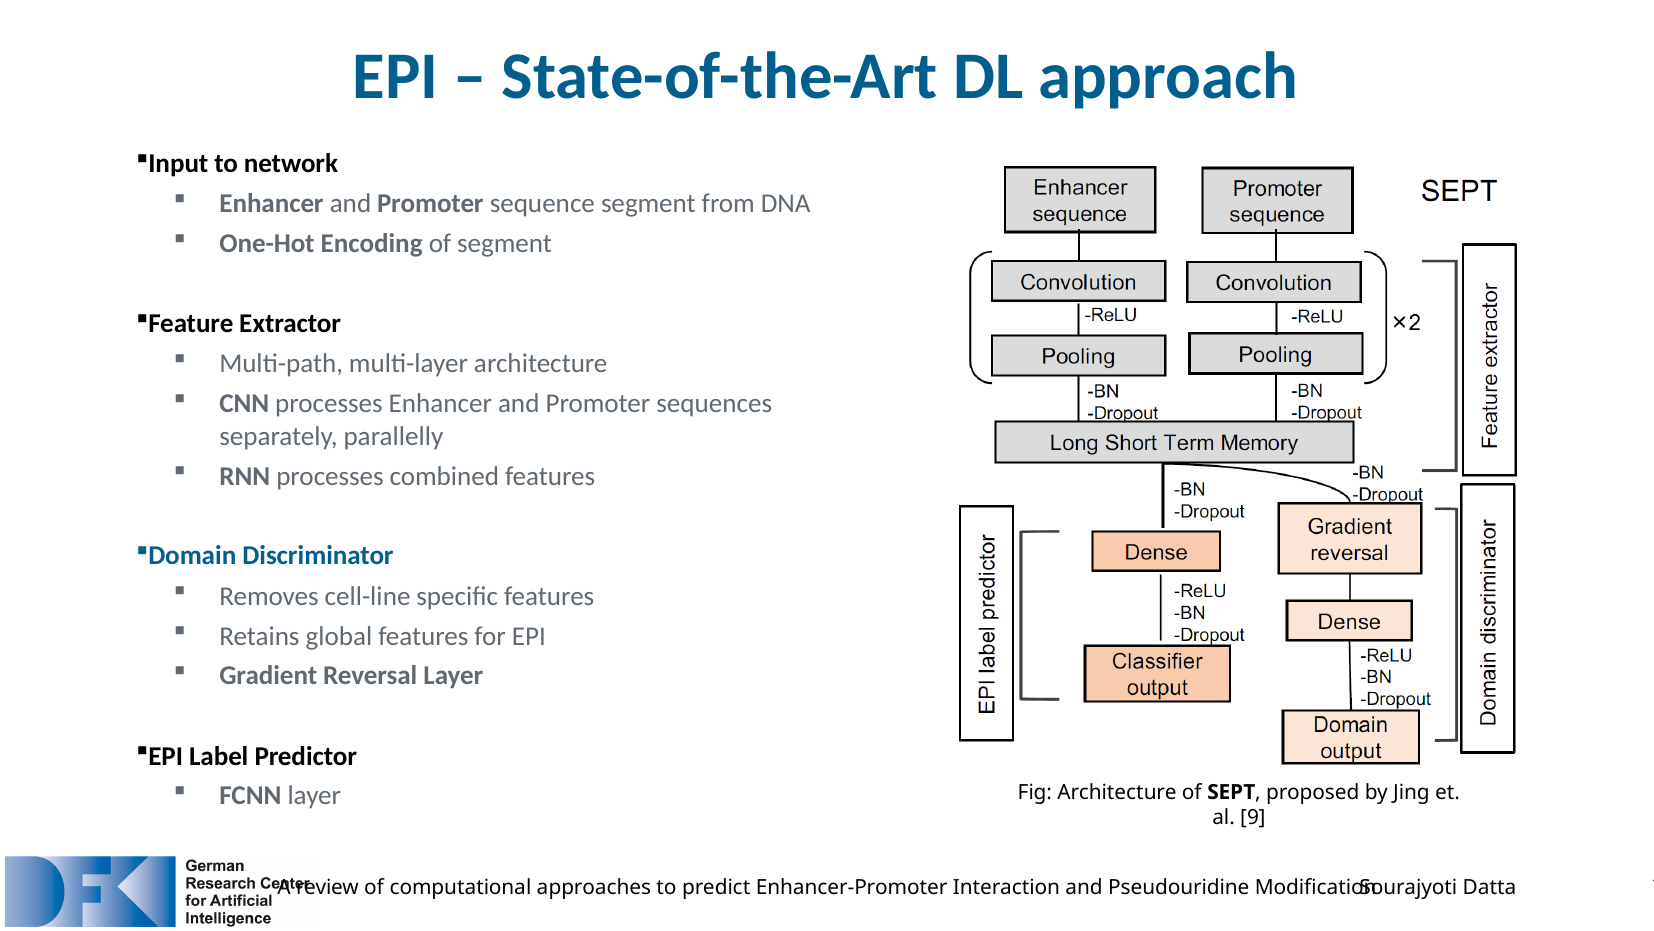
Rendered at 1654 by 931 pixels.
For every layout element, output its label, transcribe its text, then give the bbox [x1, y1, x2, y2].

text_box Fig: Architecture of SEPT, proposed by Jing et. al. [9] [1002, 772, 1476, 836]
picture [943, 154, 1535, 772]
picture [4, 856, 315, 927]
text_box EPI – State-of-the-Art DL approach [121, 43, 1532, 101]
